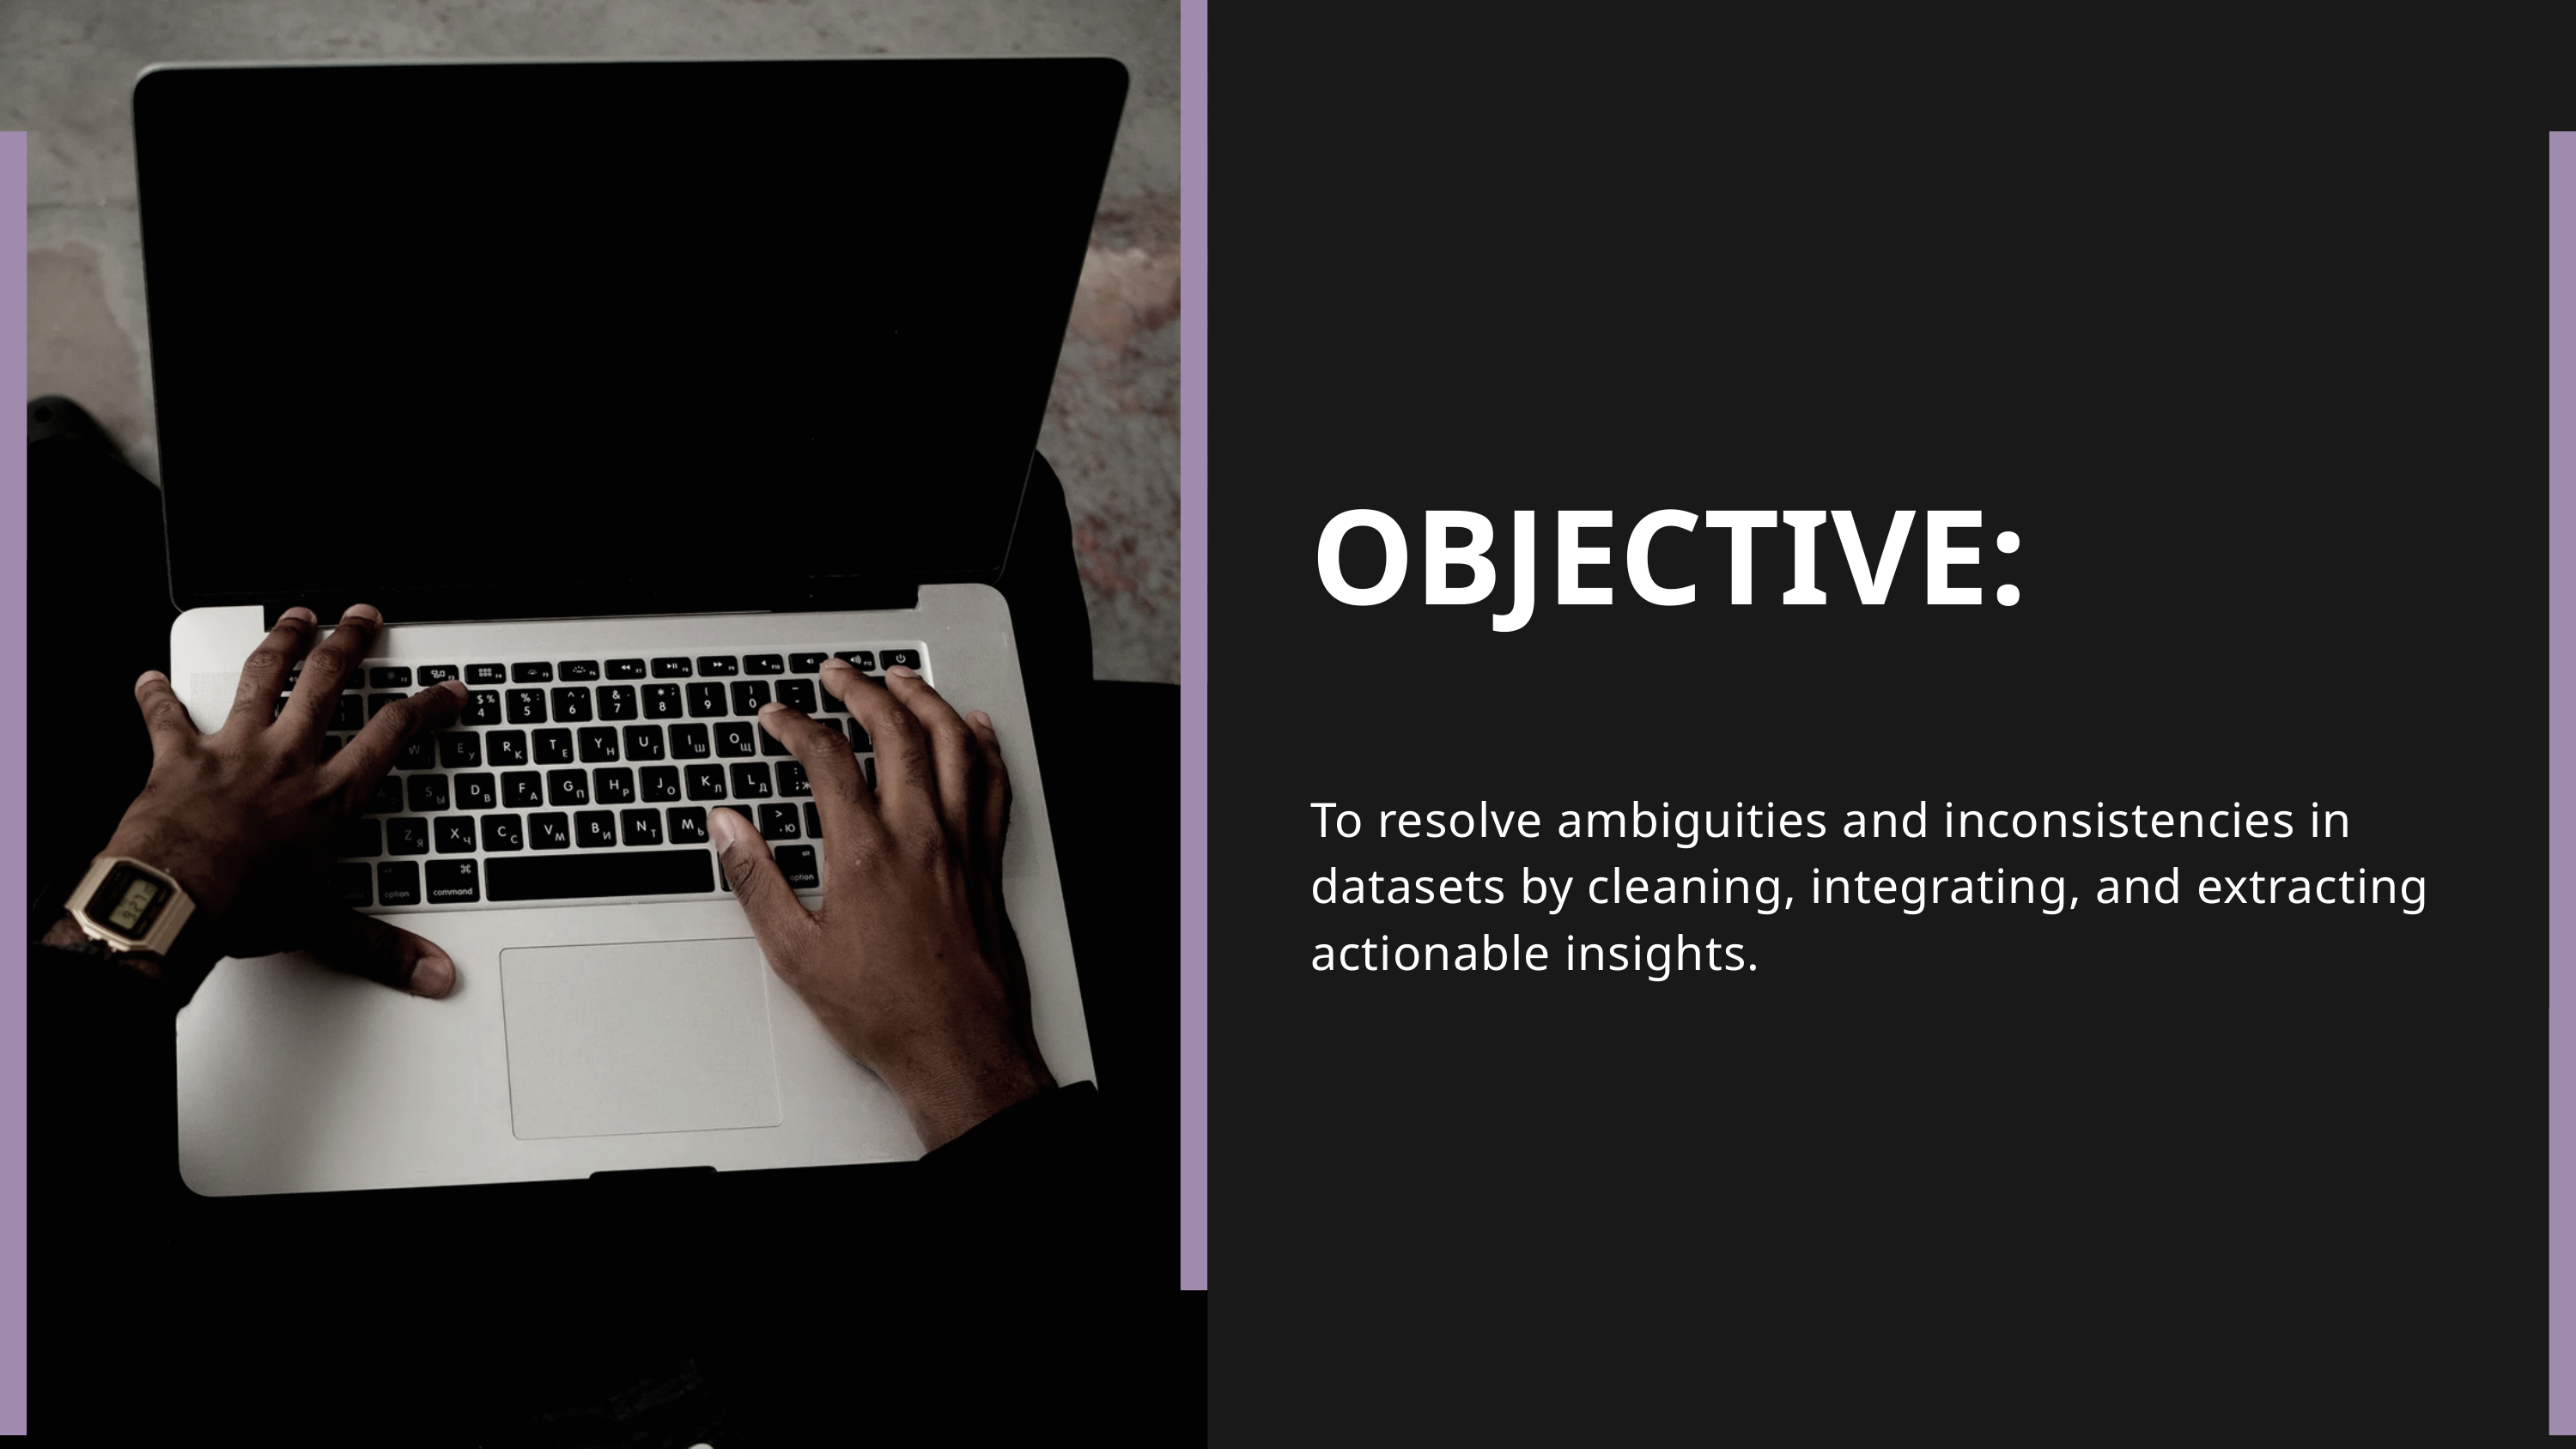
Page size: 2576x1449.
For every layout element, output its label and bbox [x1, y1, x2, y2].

text_box [1310, 474, 2446, 974]
text_box [0, 0, 1208, 1449]
